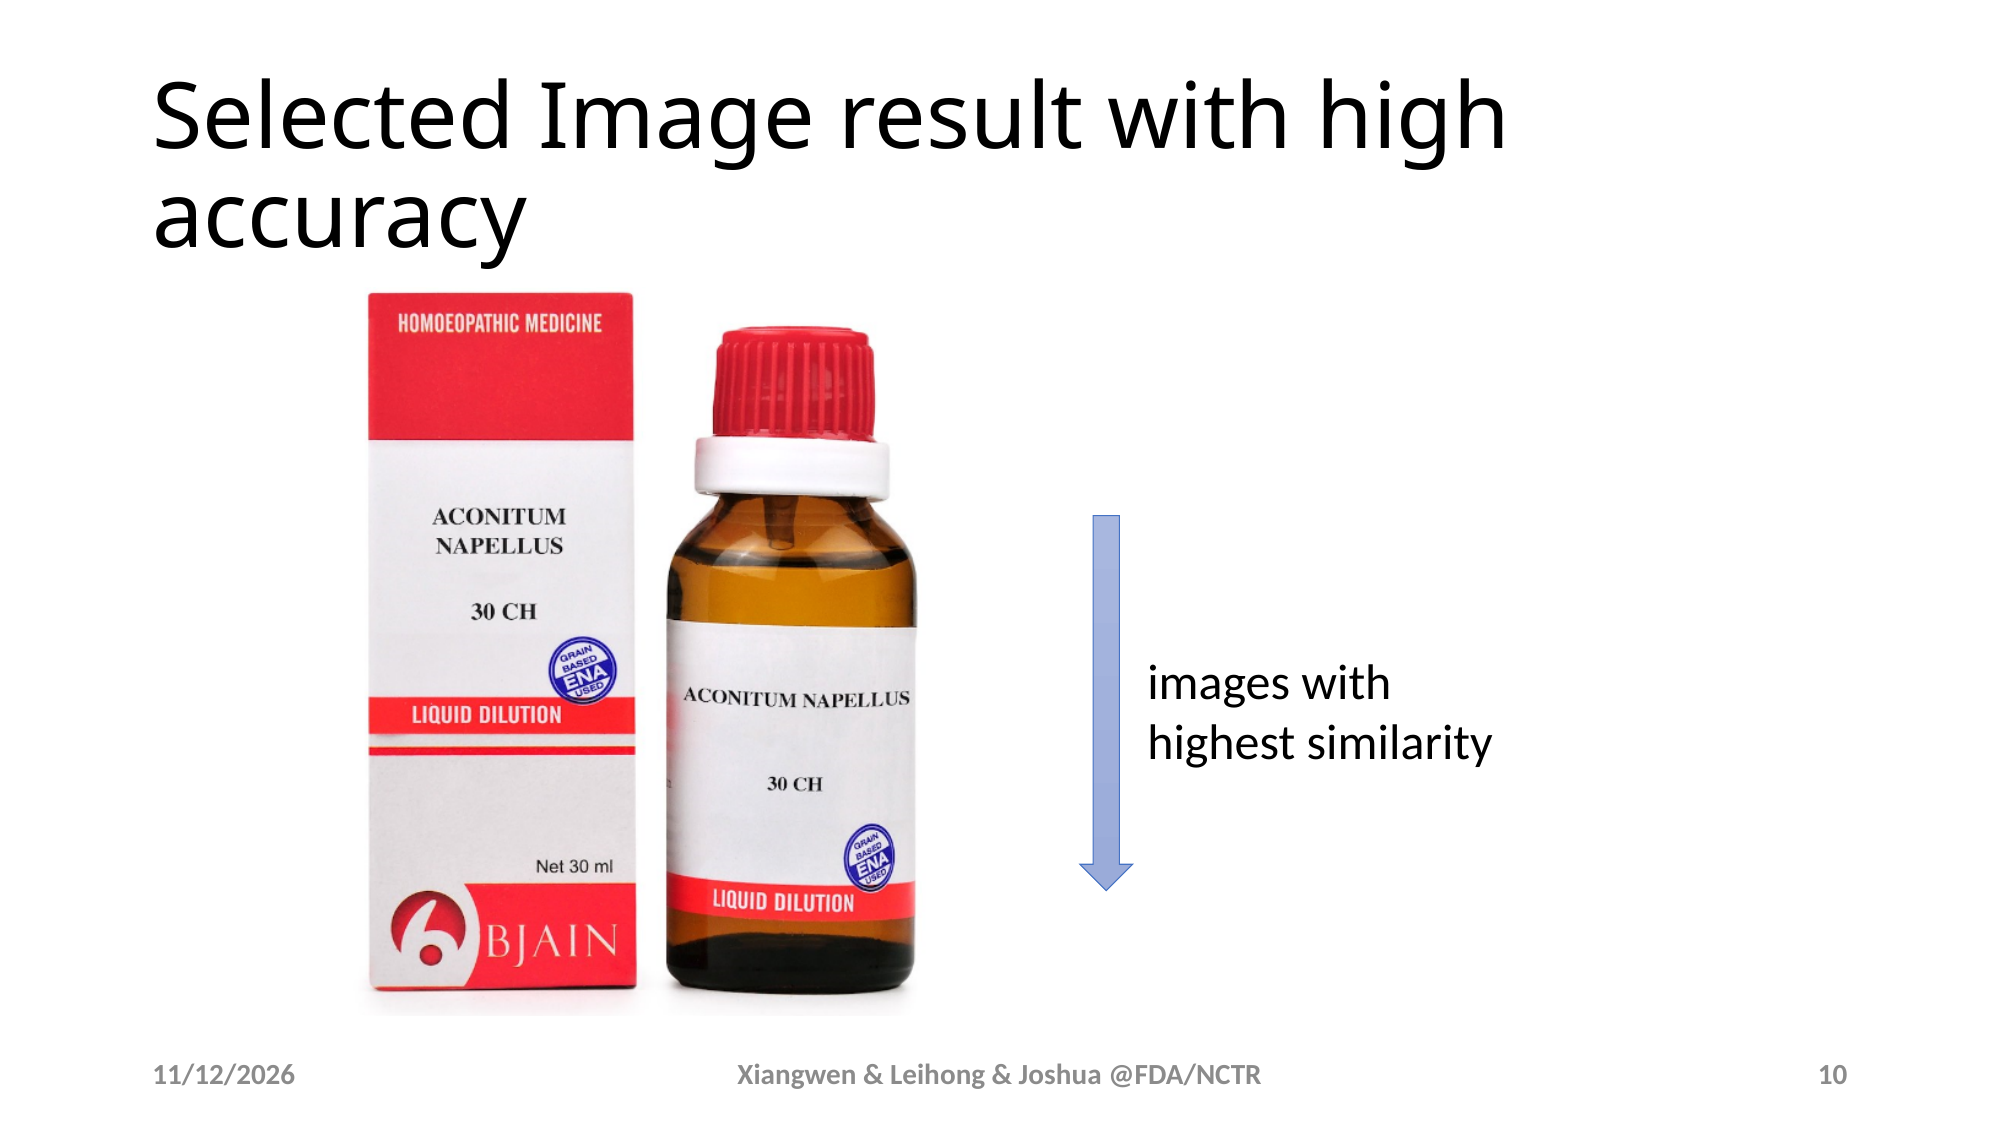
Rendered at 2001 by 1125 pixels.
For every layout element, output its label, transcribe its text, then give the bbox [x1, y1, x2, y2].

text_box images with highest similarity [1132, 642, 1529, 778]
title Selected Image result with high accuracy [137, 59, 1863, 278]
text_box [1078, 515, 1134, 892]
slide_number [137, 1042, 588, 1103]
footer Xiangwen & Leihong & Joshua @FDA/NCTR [662, 1042, 1338, 1103]
slide_number 10 [1412, 1042, 1863, 1103]
picture [339, 287, 967, 1016]
